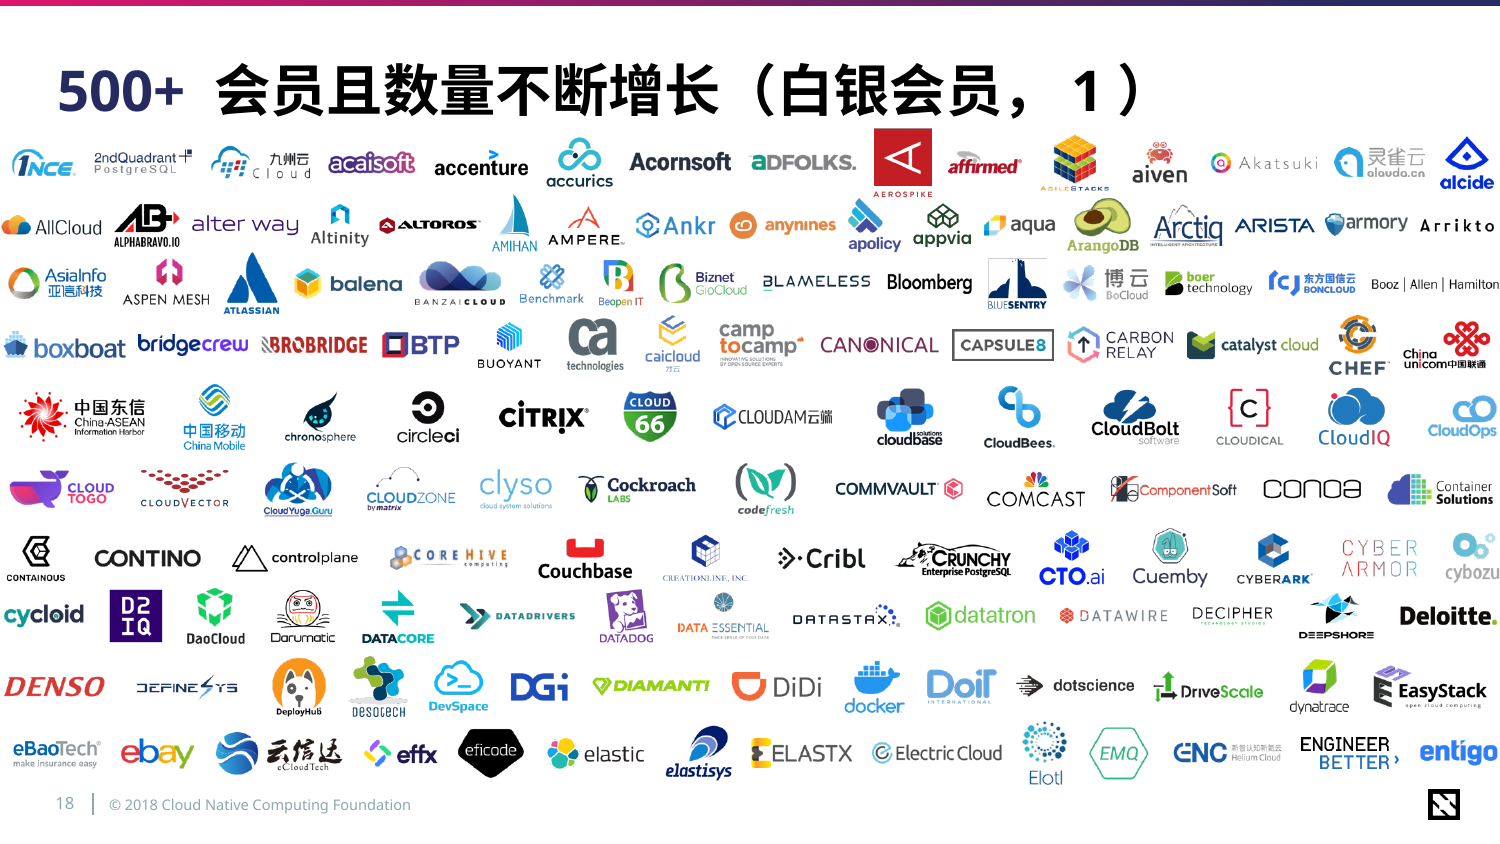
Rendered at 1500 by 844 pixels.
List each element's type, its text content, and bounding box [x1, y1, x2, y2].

picture [92, 548, 203, 567]
picture [1065, 195, 1140, 255]
picture [544, 734, 646, 772]
picture [472, 321, 547, 368]
picture [589, 675, 712, 698]
picture [1016, 669, 1134, 704]
picture [599, 587, 655, 644]
picture [92, 147, 194, 178]
picture [925, 600, 1035, 631]
picture [1060, 262, 1151, 304]
picture [711, 401, 834, 432]
picture [750, 738, 853, 768]
picture [1267, 268, 1357, 298]
picture [726, 209, 838, 242]
picture [546, 201, 625, 249]
picture [1214, 388, 1284, 445]
picture [1232, 215, 1316, 235]
picture [108, 588, 163, 643]
picture [987, 256, 1048, 310]
picture [283, 389, 358, 444]
picture [386, 543, 510, 573]
picture [252, 460, 343, 517]
picture [597, 258, 645, 308]
picture [1153, 671, 1263, 702]
picture [432, 146, 530, 178]
picture [180, 379, 250, 454]
picture [746, 152, 857, 172]
picture [536, 537, 634, 579]
picture [1428, 789, 1460, 820]
picture [1021, 720, 1068, 786]
picture [459, 600, 577, 631]
picture [121, 255, 211, 311]
picture [884, 265, 974, 301]
picture [6, 265, 108, 301]
picture [1401, 319, 1493, 371]
picture [1172, 740, 1282, 766]
picture [1418, 218, 1496, 233]
picture [1440, 135, 1495, 189]
picture [326, 149, 417, 176]
picture [893, 537, 1011, 579]
picture [3, 670, 106, 703]
picture [15, 389, 147, 444]
picture [1131, 526, 1209, 590]
picture [927, 668, 997, 705]
picture [1283, 658, 1352, 715]
picture [1317, 385, 1392, 448]
picture [363, 730, 438, 776]
picture [2, 601, 86, 630]
picture [833, 475, 965, 502]
picture [259, 334, 369, 356]
picture [868, 386, 949, 447]
picture [1126, 135, 1193, 189]
picture [3, 331, 127, 358]
picture [268, 588, 336, 644]
picture [1425, 394, 1500, 439]
picture [1329, 314, 1390, 375]
picture [1163, 269, 1254, 297]
picture [731, 672, 821, 701]
picture [190, 213, 300, 238]
picture [1065, 324, 1175, 365]
picture [5, 534, 66, 582]
picture [365, 460, 456, 517]
picture [1340, 537, 1418, 578]
picture [664, 724, 732, 782]
picture [657, 261, 748, 305]
picture [1297, 590, 1375, 641]
picture [558, 315, 632, 375]
picture [6, 468, 117, 510]
picture [818, 336, 941, 353]
picture [1149, 203, 1224, 247]
picture [415, 193, 537, 310]
picture [499, 399, 589, 434]
picture [791, 602, 902, 630]
picture [213, 729, 345, 777]
picture [761, 273, 872, 293]
picture [1385, 471, 1495, 506]
picture [1107, 473, 1239, 504]
picture [634, 210, 718, 241]
picture [629, 150, 731, 174]
picture [1261, 477, 1363, 501]
picture [840, 659, 908, 714]
picture [291, 266, 403, 300]
picture [720, 460, 811, 517]
picture [428, 659, 489, 714]
picture [112, 202, 181, 248]
picture [358, 587, 437, 644]
picture [982, 384, 1057, 449]
picture [947, 149, 1022, 176]
picture [776, 545, 868, 571]
picture [10, 147, 78, 177]
picture [622, 389, 678, 445]
picture [348, 655, 409, 718]
picture [10, 737, 102, 769]
picture [1208, 149, 1319, 175]
picture [267, 656, 329, 717]
picture [0, 215, 103, 236]
picture [1037, 529, 1105, 586]
picture [137, 333, 248, 356]
picture [715, 318, 807, 371]
picture [1186, 327, 1318, 363]
picture [1037, 131, 1111, 193]
title 500+ 会员且数量不断增长（白银会员，1） [42, 52, 1458, 126]
picture [1444, 531, 1500, 584]
picture [660, 533, 750, 583]
picture [478, 467, 553, 511]
picture [456, 726, 526, 779]
picture [871, 738, 1003, 768]
picture [911, 202, 973, 248]
picture [1090, 388, 1181, 445]
picture [643, 311, 704, 378]
picture [380, 330, 461, 360]
picture [677, 590, 769, 641]
picture [1057, 596, 1168, 635]
picture [120, 730, 195, 776]
picture [309, 202, 370, 249]
picture [952, 328, 1054, 361]
picture [518, 262, 585, 304]
picture [229, 541, 361, 574]
picture [982, 204, 1056, 247]
picture [1334, 147, 1425, 177]
picture [987, 458, 1086, 519]
picture [1301, 737, 1400, 769]
picture [575, 472, 698, 505]
picture [508, 667, 570, 705]
picture [1418, 738, 1499, 768]
picture [209, 140, 311, 184]
picture [1191, 605, 1274, 626]
picture [1235, 531, 1314, 585]
picture [545, 136, 615, 188]
picture [1086, 726, 1154, 780]
picture [1369, 273, 1500, 293]
picture [847, 126, 933, 254]
picture [125, 670, 248, 703]
picture [138, 467, 230, 510]
picture [185, 586, 246, 645]
picture [1325, 211, 1409, 240]
picture [1397, 604, 1500, 627]
picture [379, 217, 481, 234]
picture [1371, 664, 1489, 709]
picture [223, 252, 279, 314]
picture [391, 380, 466, 453]
